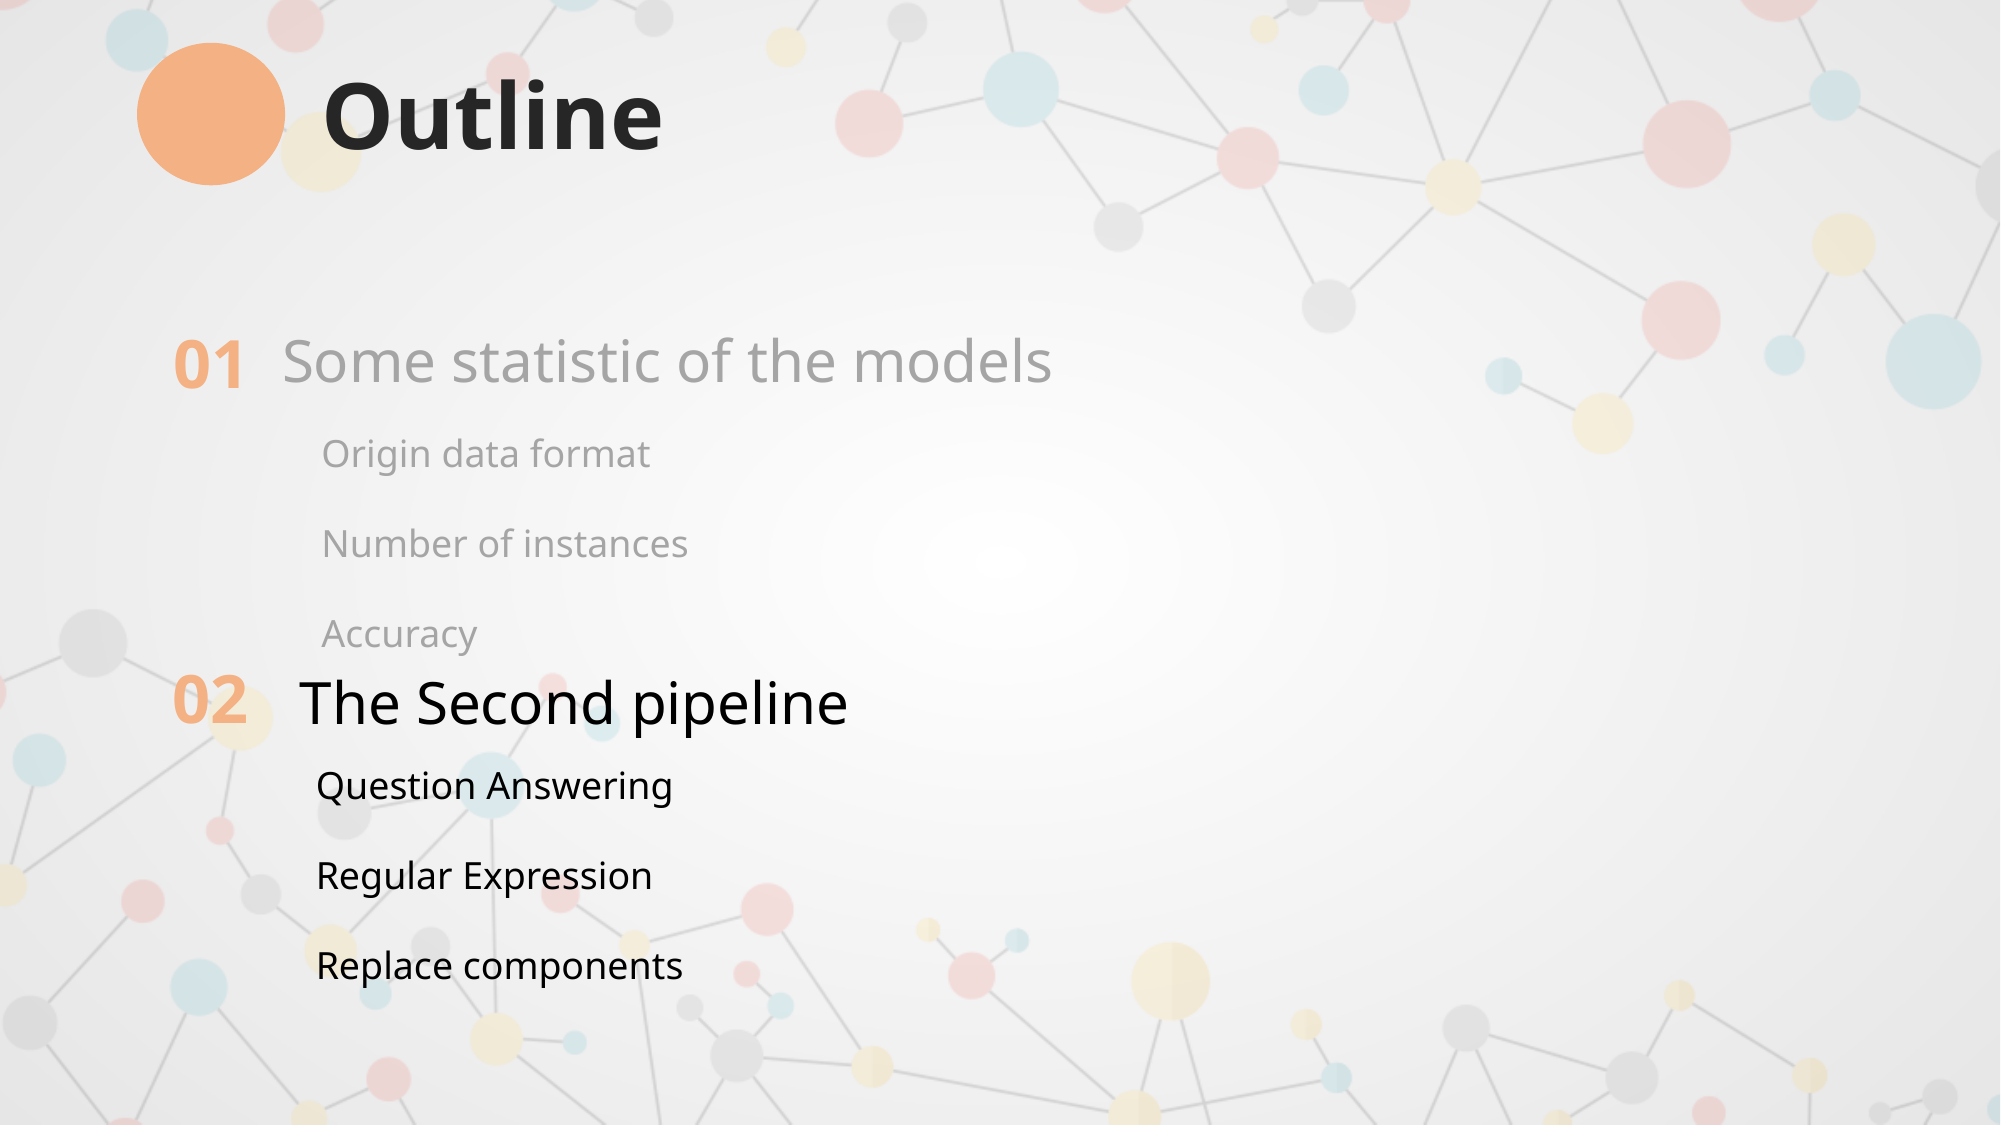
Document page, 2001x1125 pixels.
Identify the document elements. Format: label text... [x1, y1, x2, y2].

text_box Outline [306, 50, 952, 176]
text_box Some statistic of the models [267, 316, 1204, 402]
picture [0, 0, 2001, 1125]
text_box [135, 41, 287, 187]
text_box Origin data format Number of instances Accuracy [306, 422, 1243, 663]
text_box The Second pipeline [285, 659, 1222, 744]
text_box 01 [158, 314, 307, 410]
text_box 02 [157, 649, 306, 745]
text_box Question Answering Regular Expression Replace components [301, 754, 1238, 995]
